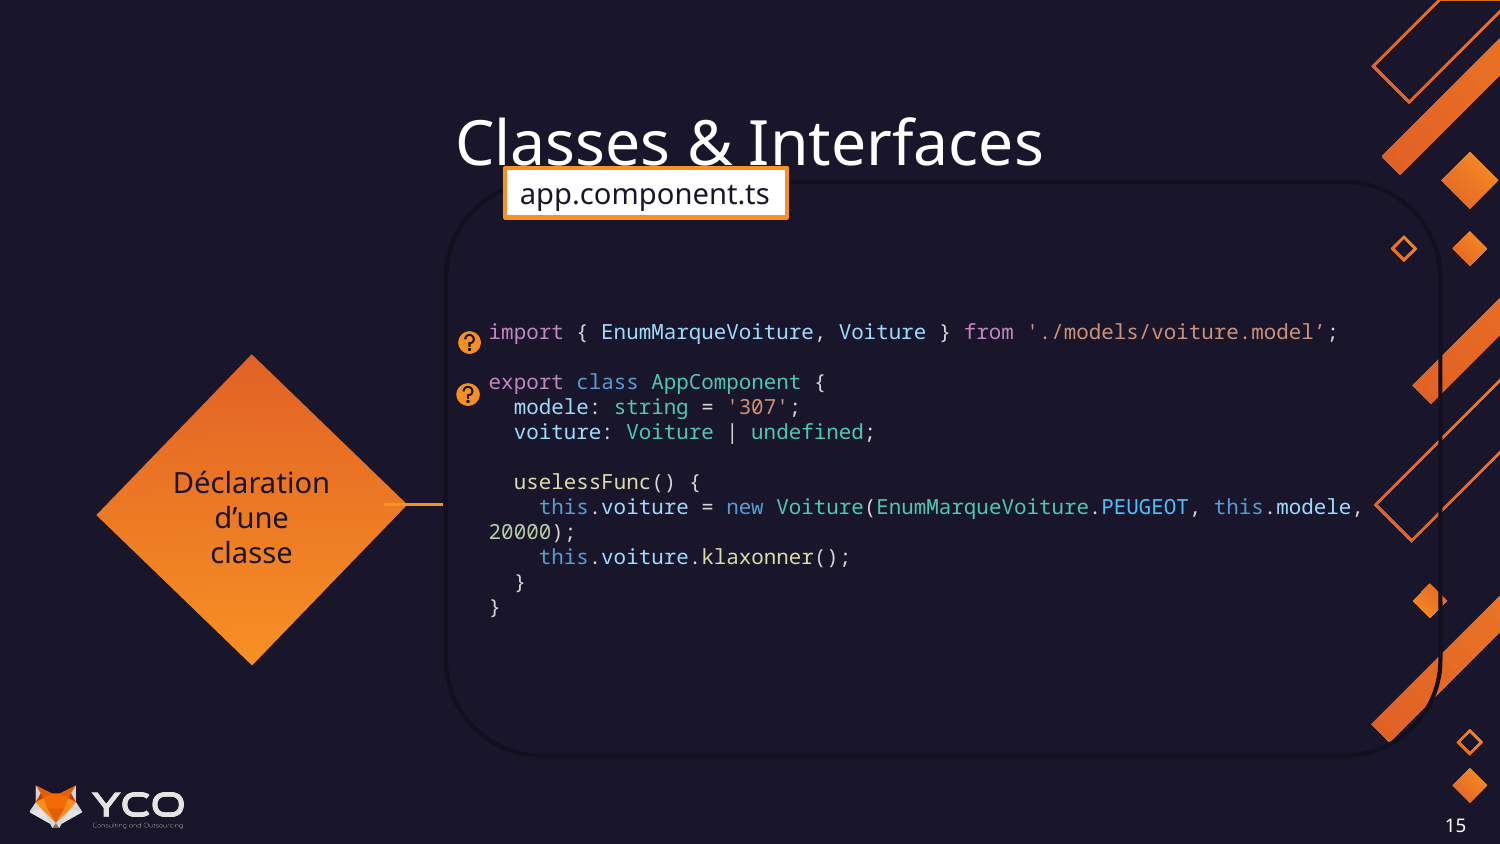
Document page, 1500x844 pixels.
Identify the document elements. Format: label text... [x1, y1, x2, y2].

text_box Déclaration d’une classe [157, 435, 346, 598]
text_box import { EnumMarqueVoiture, Voiture } from './models/voiture.model’; export class AppComponent { modele: string = '307'; voiture: Voiture | undefined; uselessFunc() { this.voiture = new Voiture(EnumMarqueVoiture.PEUGEOT, this.modele, 20000); this.voiture.klaxonner(); } } [443, 179, 1443, 758]
picture [29, 785, 184, 829]
text_box [96, 452, 157, 574]
title Classes & Interfaces [98, 88, 1402, 182]
text_box [346, 445, 406, 569]
text_box [173, 354, 336, 435]
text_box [453, 328, 484, 409]
text_box [182, 598, 318, 666]
text_box app.component.ts [503, 166, 789, 220]
